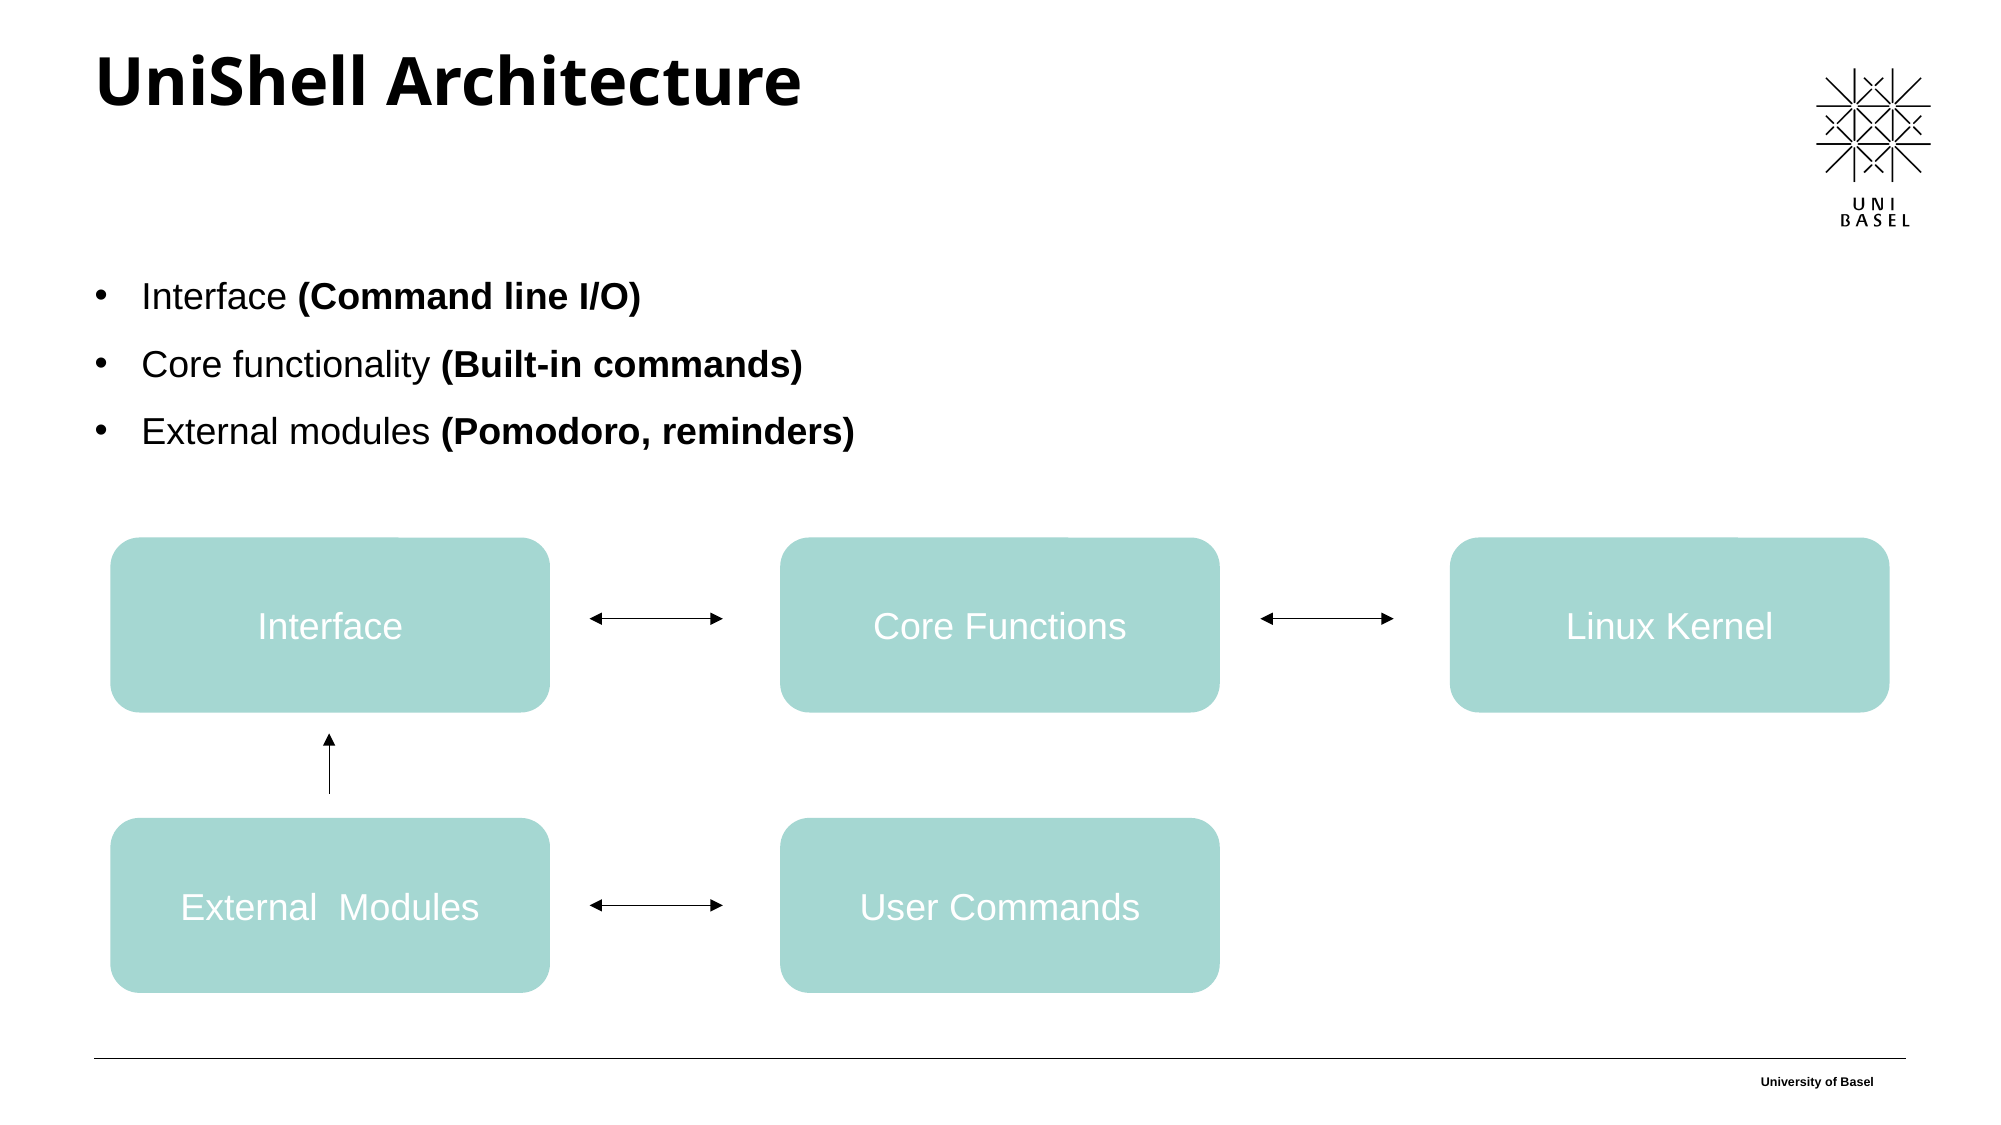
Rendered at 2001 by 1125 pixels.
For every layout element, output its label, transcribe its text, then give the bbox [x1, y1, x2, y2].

picture [1813, 65, 1934, 231]
list Interface (Command line I/O) Core functionality (Built-in commands) External modules (Pomodoro, reminders) [94, 249, 1906, 1024]
text_box Core Functions [778, 535, 1222, 715]
title UniShell Architecture [94, 66, 1811, 191]
text_box External Modules [108, 815, 553, 995]
text_box Linux Kernel [1447, 535, 1892, 715]
footer University of Basel [1456, 1070, 1875, 1100]
text_box Interface [108, 535, 553, 715]
text_box User Commands [778, 815, 1222, 995]
